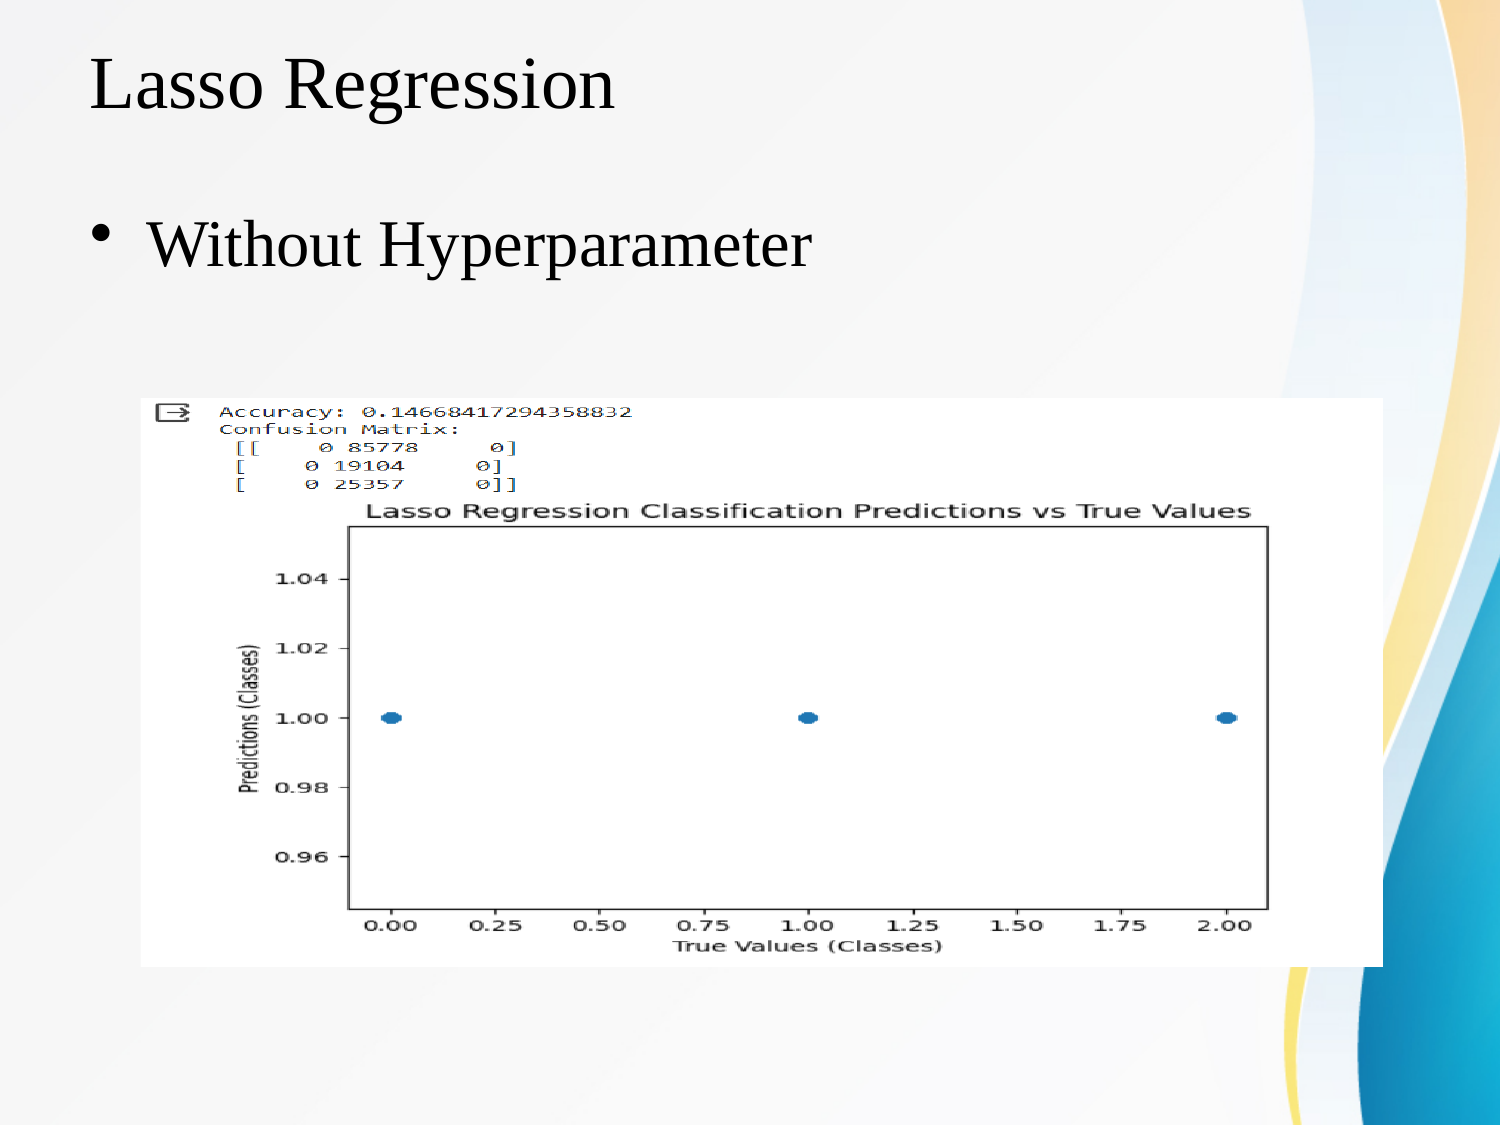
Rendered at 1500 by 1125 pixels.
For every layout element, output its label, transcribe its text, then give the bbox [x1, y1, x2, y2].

list Without Hyperparameter [74, 192, 1426, 1006]
picture [0, 0, 1500, 1125]
title Lasso Regression [74, 30, 1426, 127]
